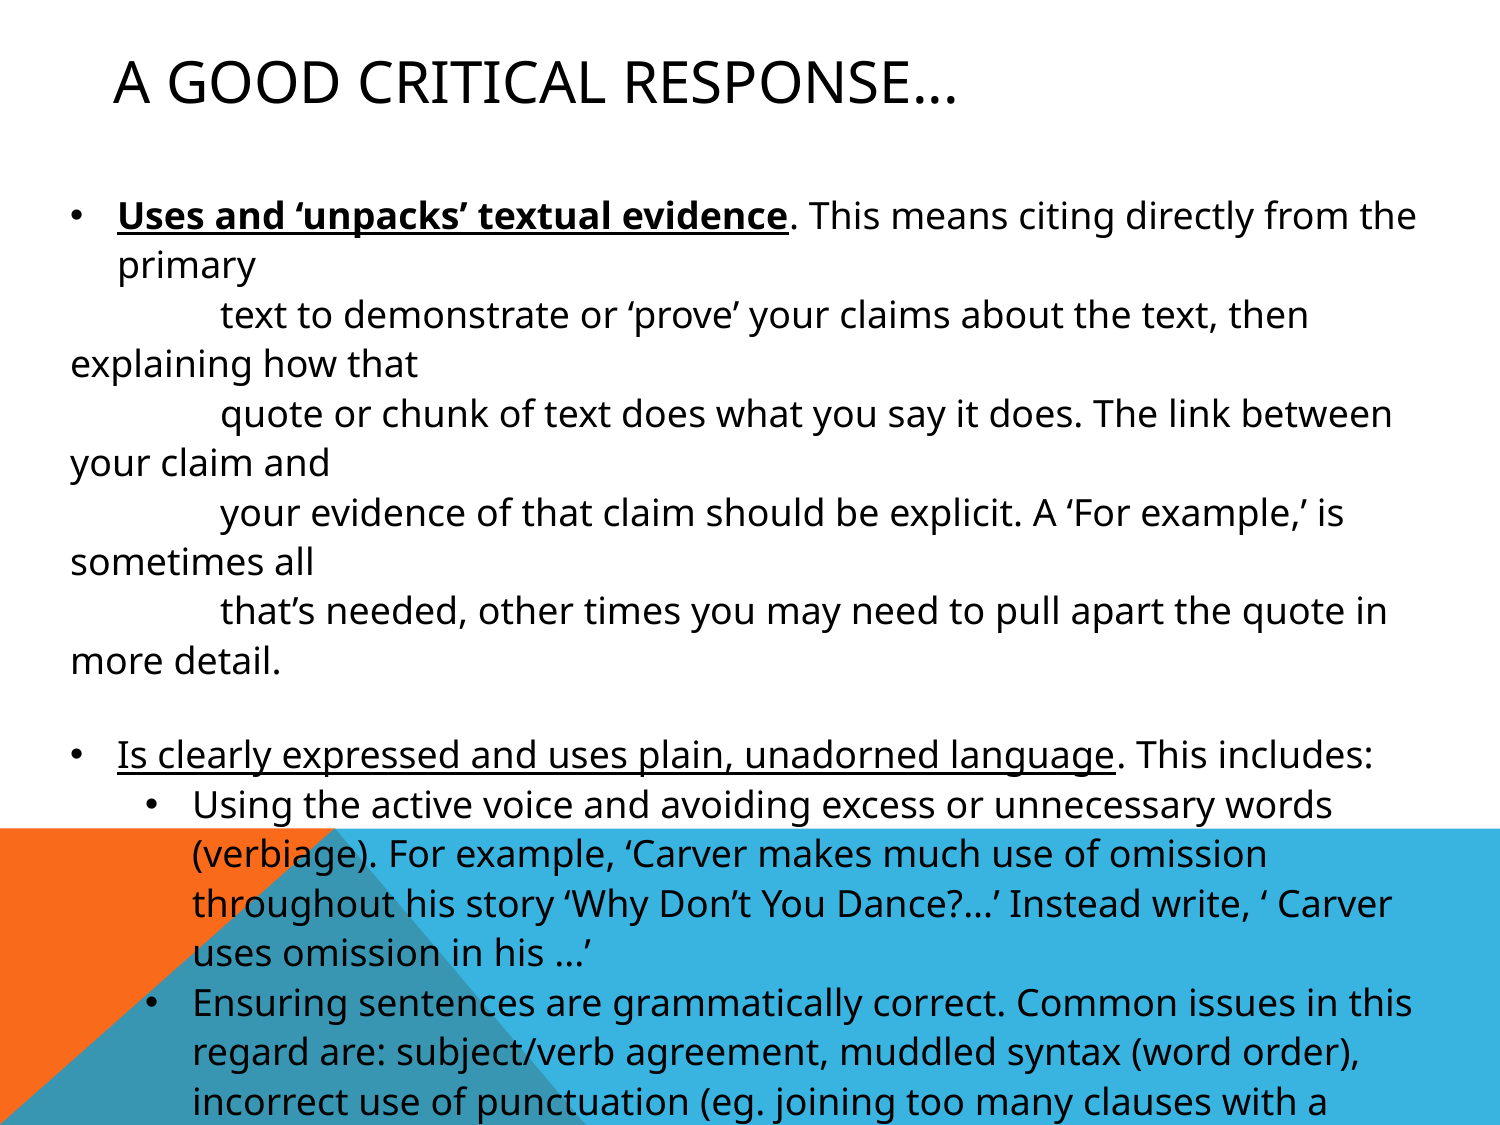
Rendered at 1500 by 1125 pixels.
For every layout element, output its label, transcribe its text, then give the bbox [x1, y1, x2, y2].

text_box Uses and ‘unpacks’ textual evidence. This means citing directly from the primary text to demonstrate or ‘prove’ your claims about the text, then explaining how that quote or chunk of text does what you say it does. The link between your claim and your evidence of that claim should be explicit. A ‘For example,’ is sometimes all that’s needed, other times you may need to pull apart the quote in more detail. Is clearly expressed and uses plain, unadorned language. This includes: Using the active voice and avoiding excess or unnecessary words (verbiage). For example, ‘Carver makes much use of omission throughout his story ‘Why Don’t You Dance?...’ Instead write, ‘ Carver uses omission in his ...’ Ensuring sentences are grammatically correct. Common issues in this regard are: subject/verb agreement, muddled syntax (word order), incorrect use of punctuation (eg. joining too many clauses with a comma instead of starting a new sentence), sentences that are too long and which therefore ‘break’ in the middle, fragment or incomplete sentences (sentences without a qualifying clause). Odd or incorrect word choice that alters the intended meaning [55, 179, 1459, 1125]
title A Good Critical Response... [98, 35, 1333, 125]
